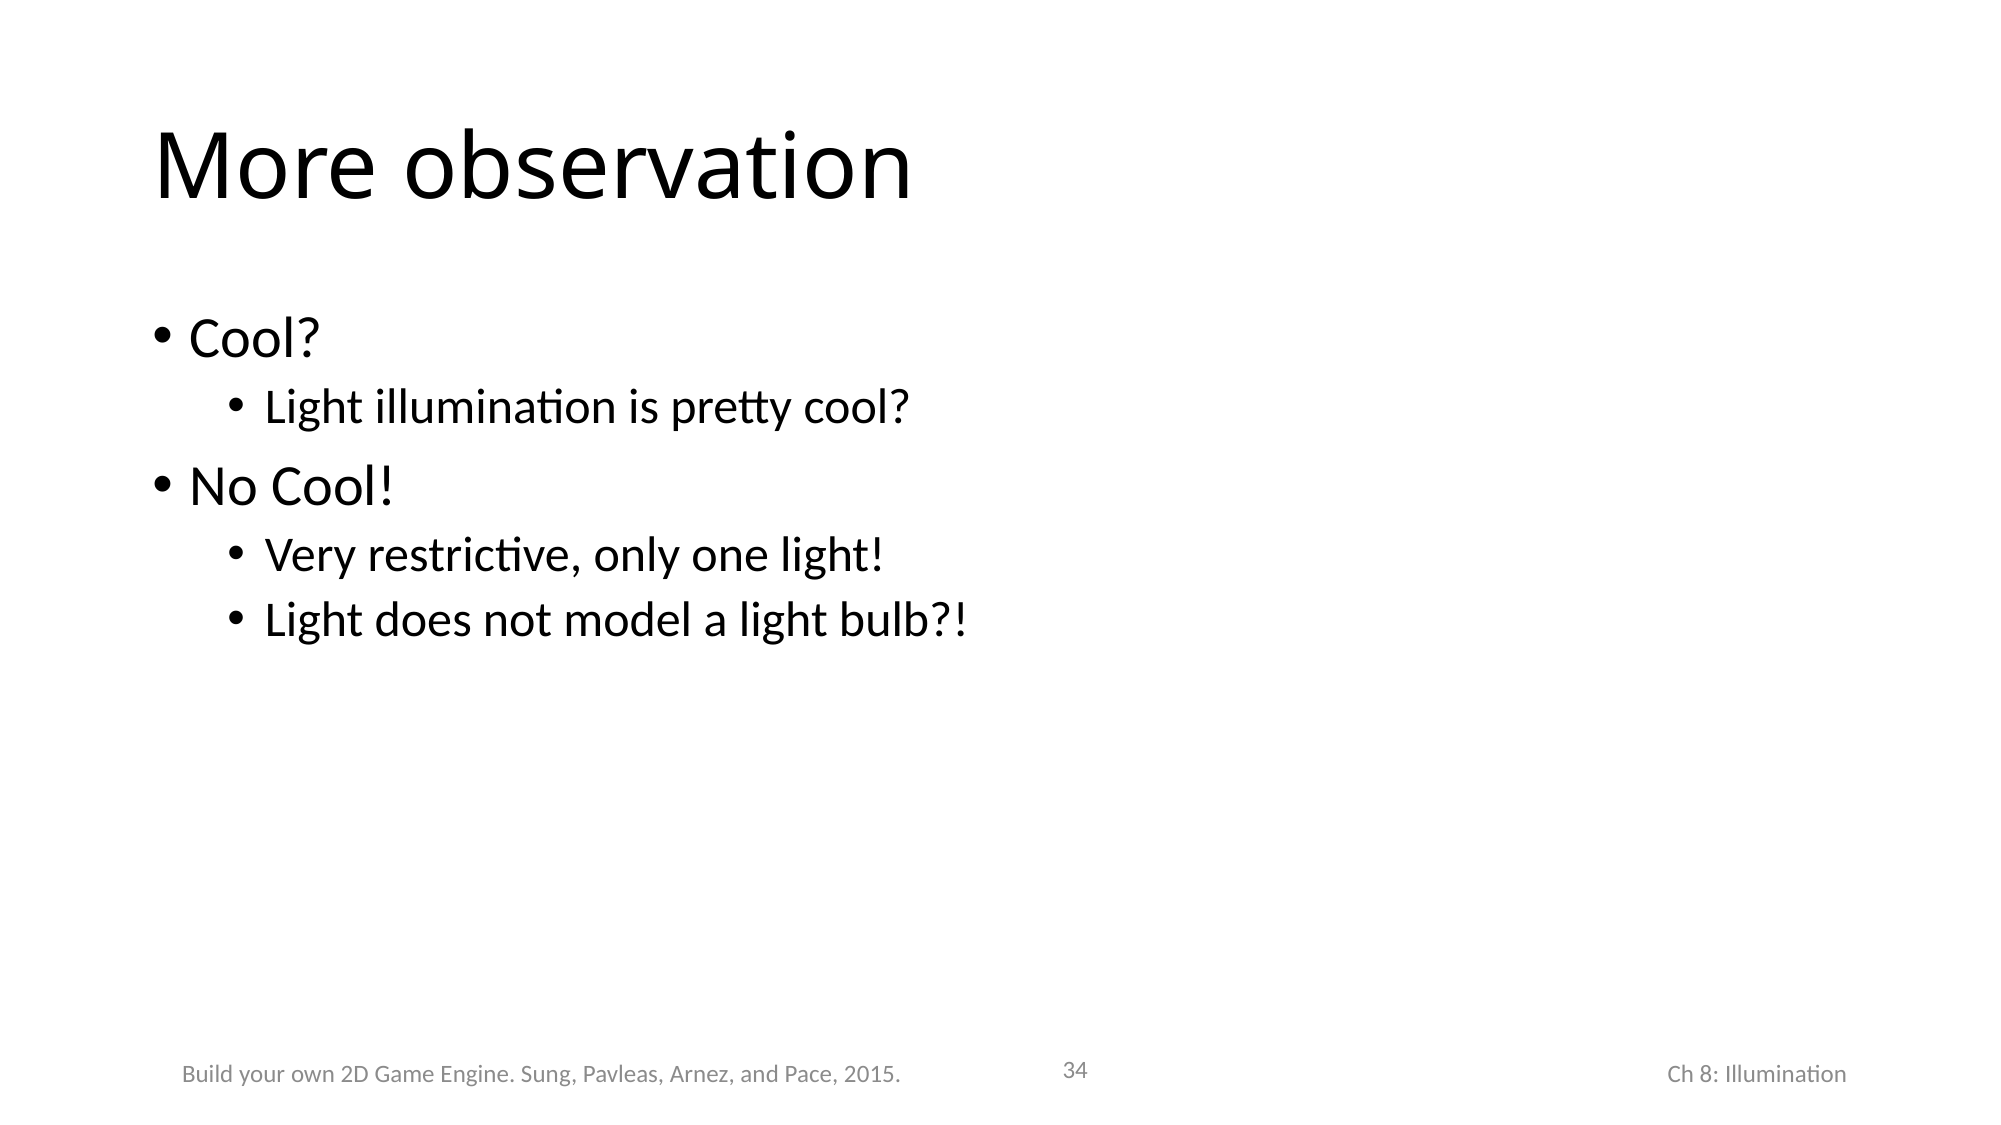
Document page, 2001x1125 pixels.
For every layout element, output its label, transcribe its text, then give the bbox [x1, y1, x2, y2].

title More observation [137, 59, 1863, 278]
list Cool? Light illumination is pretty cool? No Cool! Very restrictive, only one light! Light does not model a light bulb?! [137, 299, 1863, 1014]
